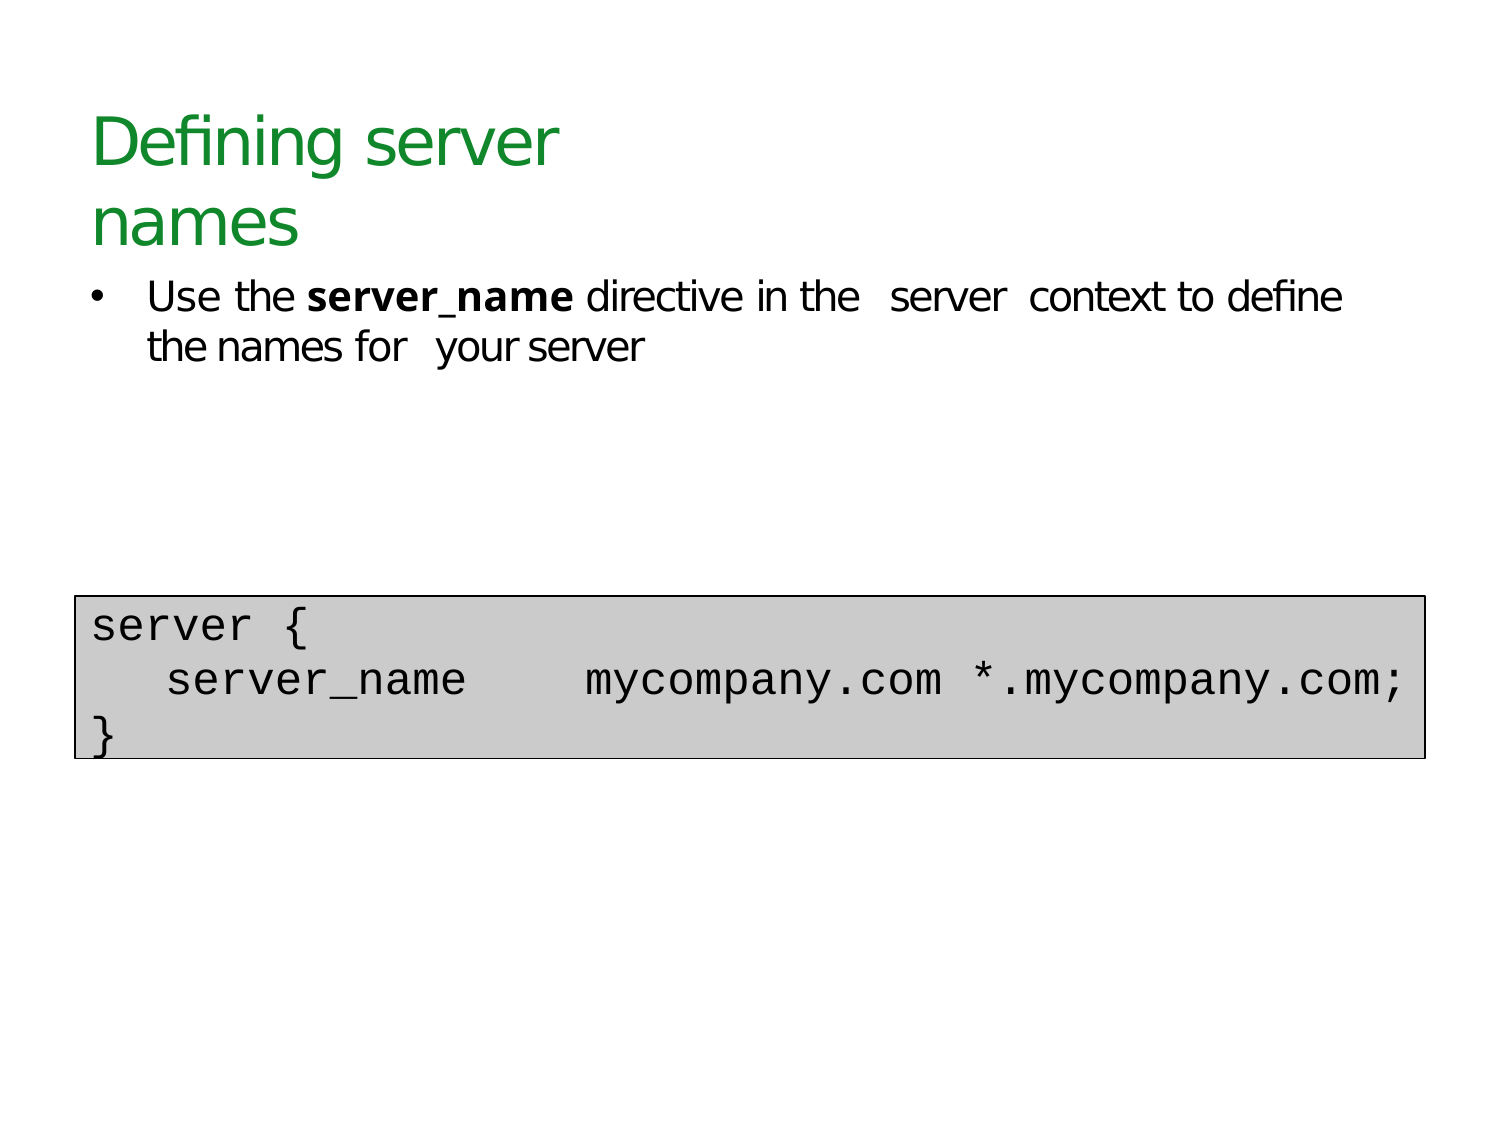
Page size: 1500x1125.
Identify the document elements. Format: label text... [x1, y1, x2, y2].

title Deﬁning server names [87, 96, 779, 267]
text_box server { server_name mycompany.com *.mycompany.com; } [74, 596, 1425, 759]
text_box Use the server_name directive in the server context to deﬁne the names for your server [87, 267, 1406, 370]
